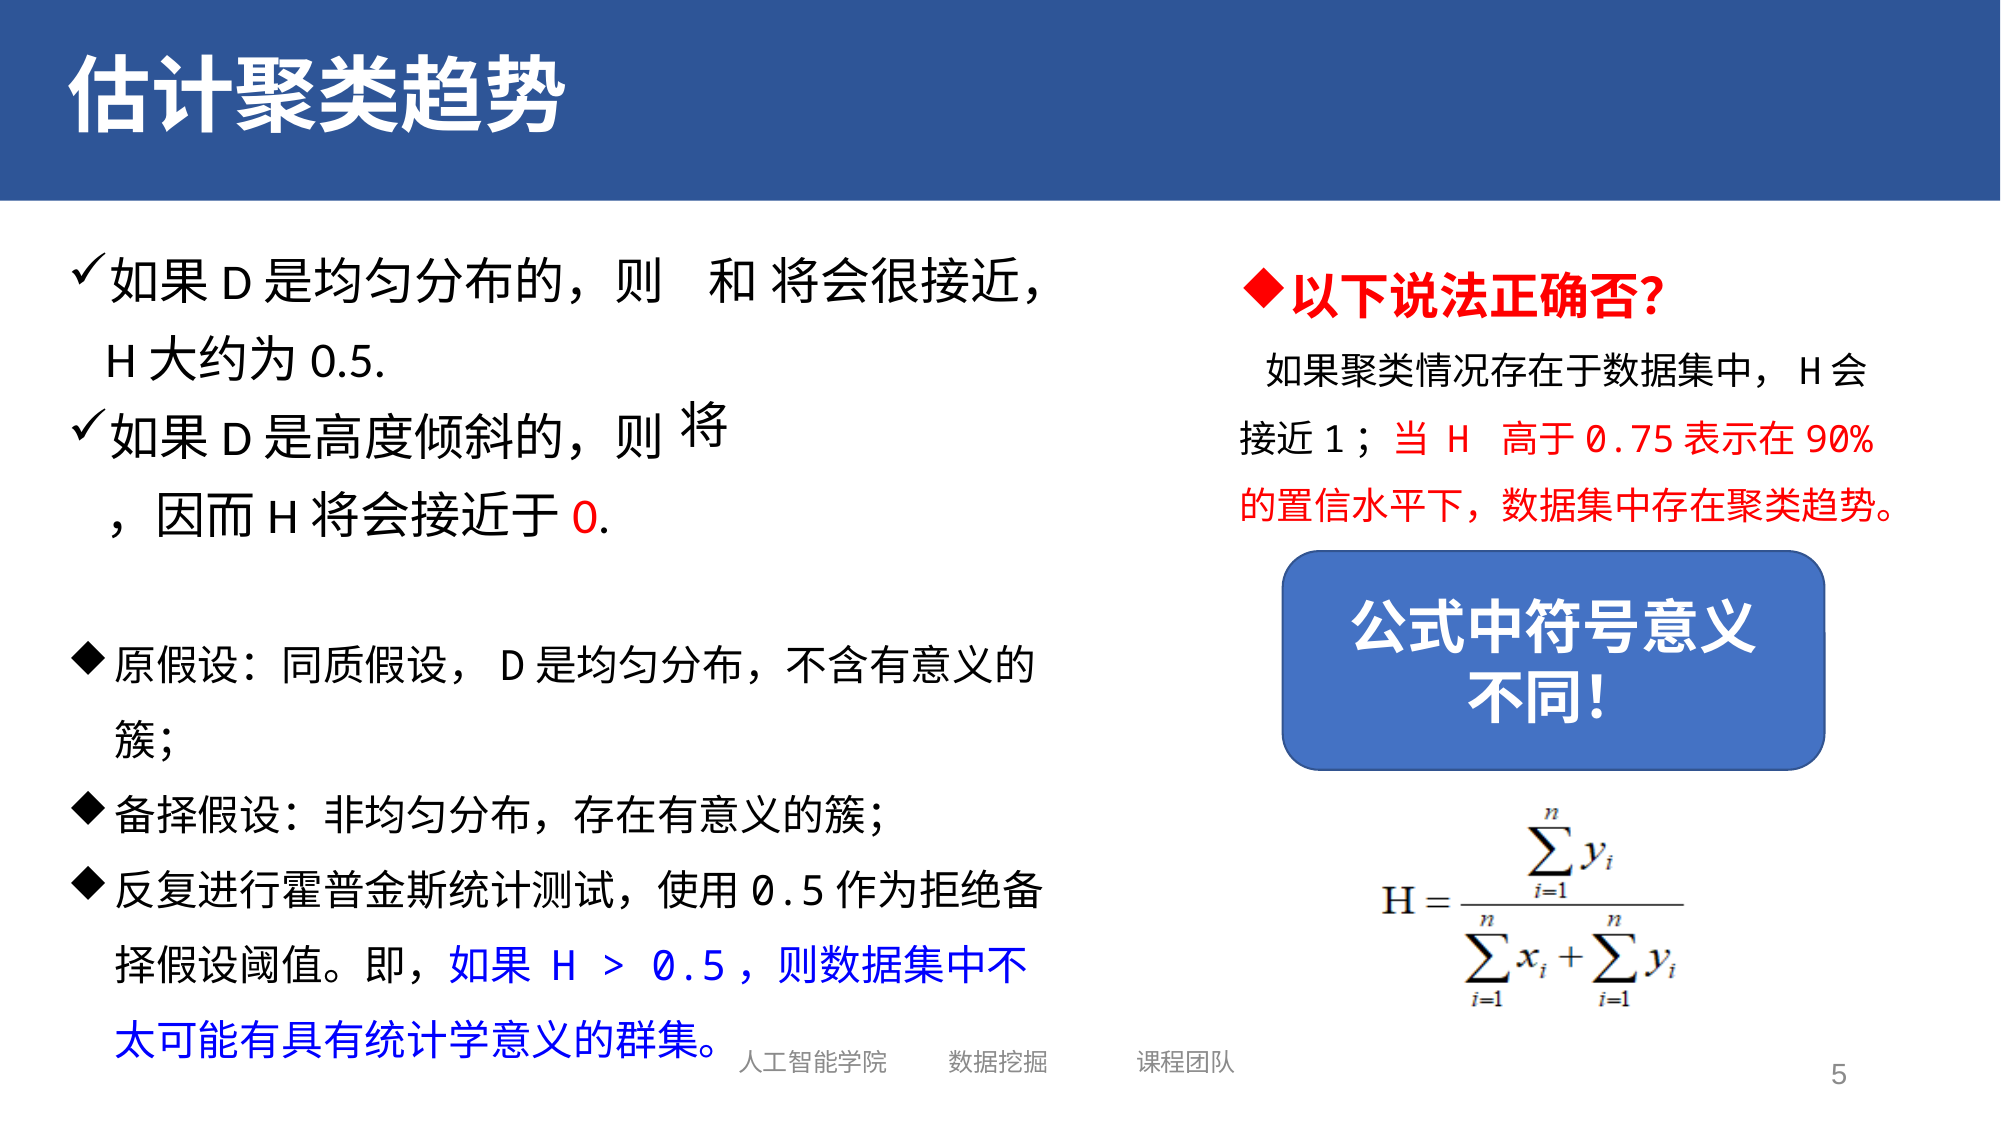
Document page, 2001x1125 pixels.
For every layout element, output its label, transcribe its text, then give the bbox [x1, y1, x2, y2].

picture [1367, 796, 1740, 1016]
text_box 原假设：同质假设，D是均匀分布，不含有意义的簇； 备择假设：非均匀分布，存在有意义的簇； 反复进行霍普金斯统计测试，使用0.5作为拒绝备择假设阈值。即，如果 H > 0.5，则数据集中不太可能有具有统计学意义的群集。 [52, 606, 1070, 1071]
text_box 以下说法正确否？ 如果聚类情况存在于数据集中，H会接近1；当 H ⾼于0.75表⽰在90%的置信⽔平下，数据集中存在聚类趋势。 [1224, 227, 1913, 603]
slide_number 5 [1412, 1042, 1863, 1103]
title 估计聚类趋势 [52, 23, 1753, 174]
text_box 人工智能学院 数据挖掘 课程团队 [649, 1031, 1325, 1091]
text_box 公式中符号意义 不同！ [1281, 550, 1826, 771]
